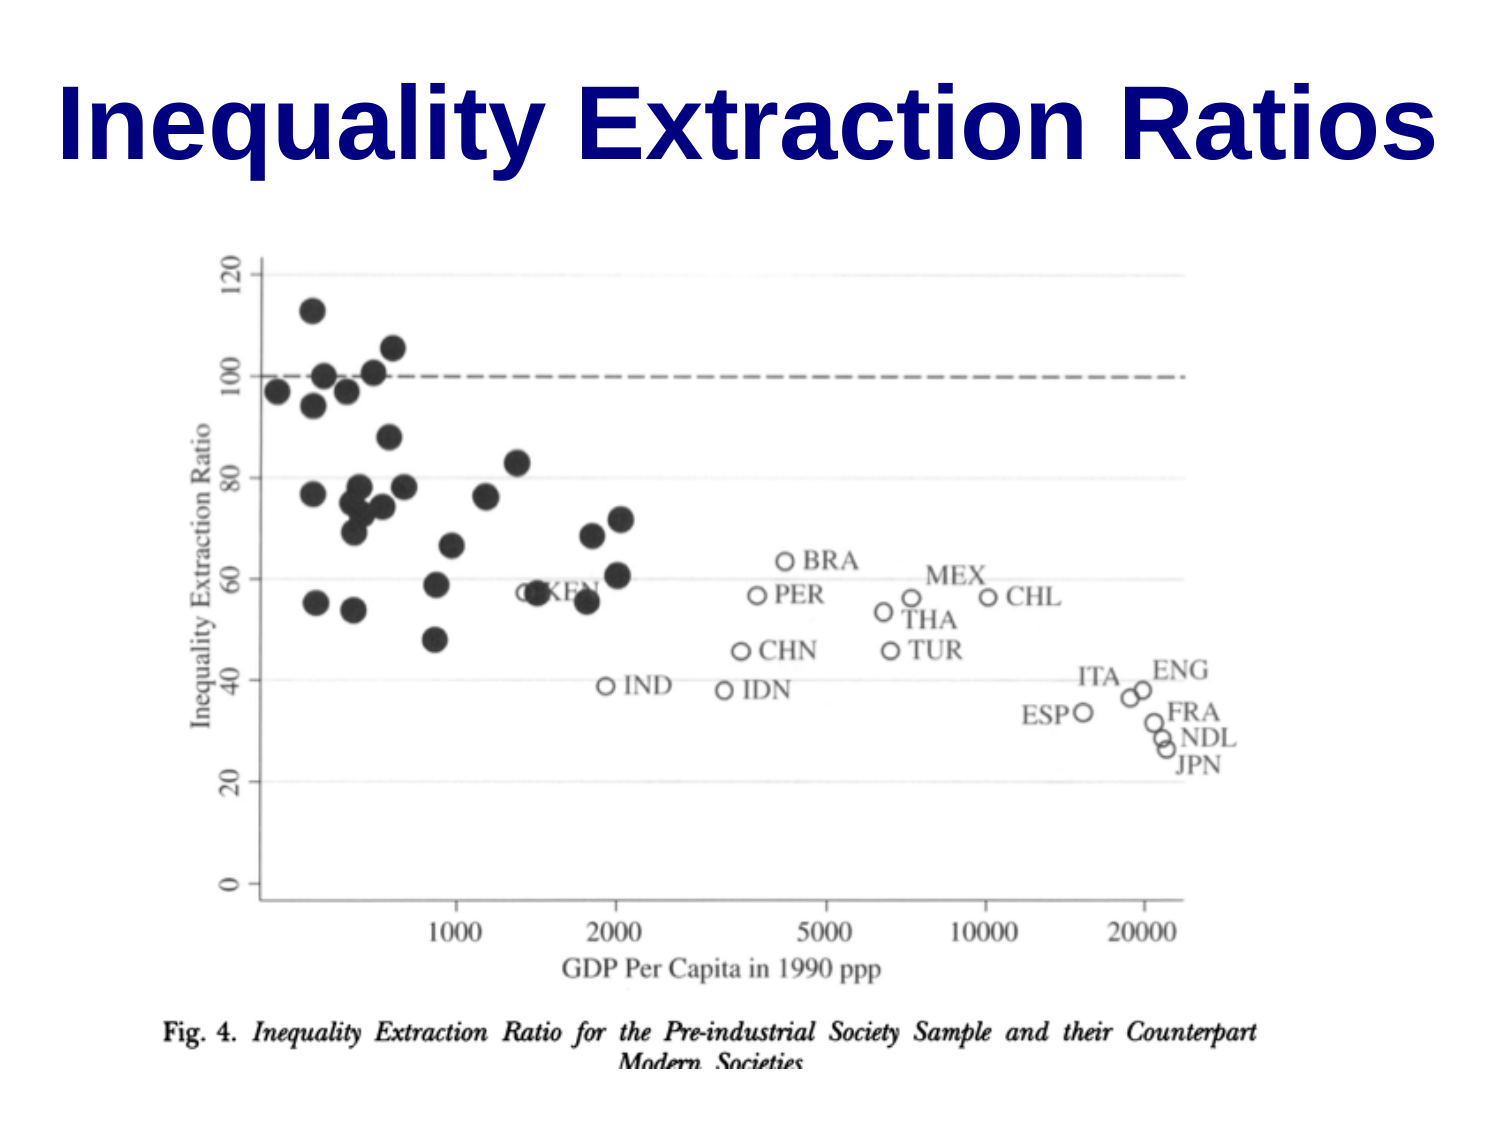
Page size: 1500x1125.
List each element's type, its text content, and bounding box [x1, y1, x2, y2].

title Inequality Extraction Ratios [44, 0, 1453, 209]
picture [153, 238, 1269, 1069]
